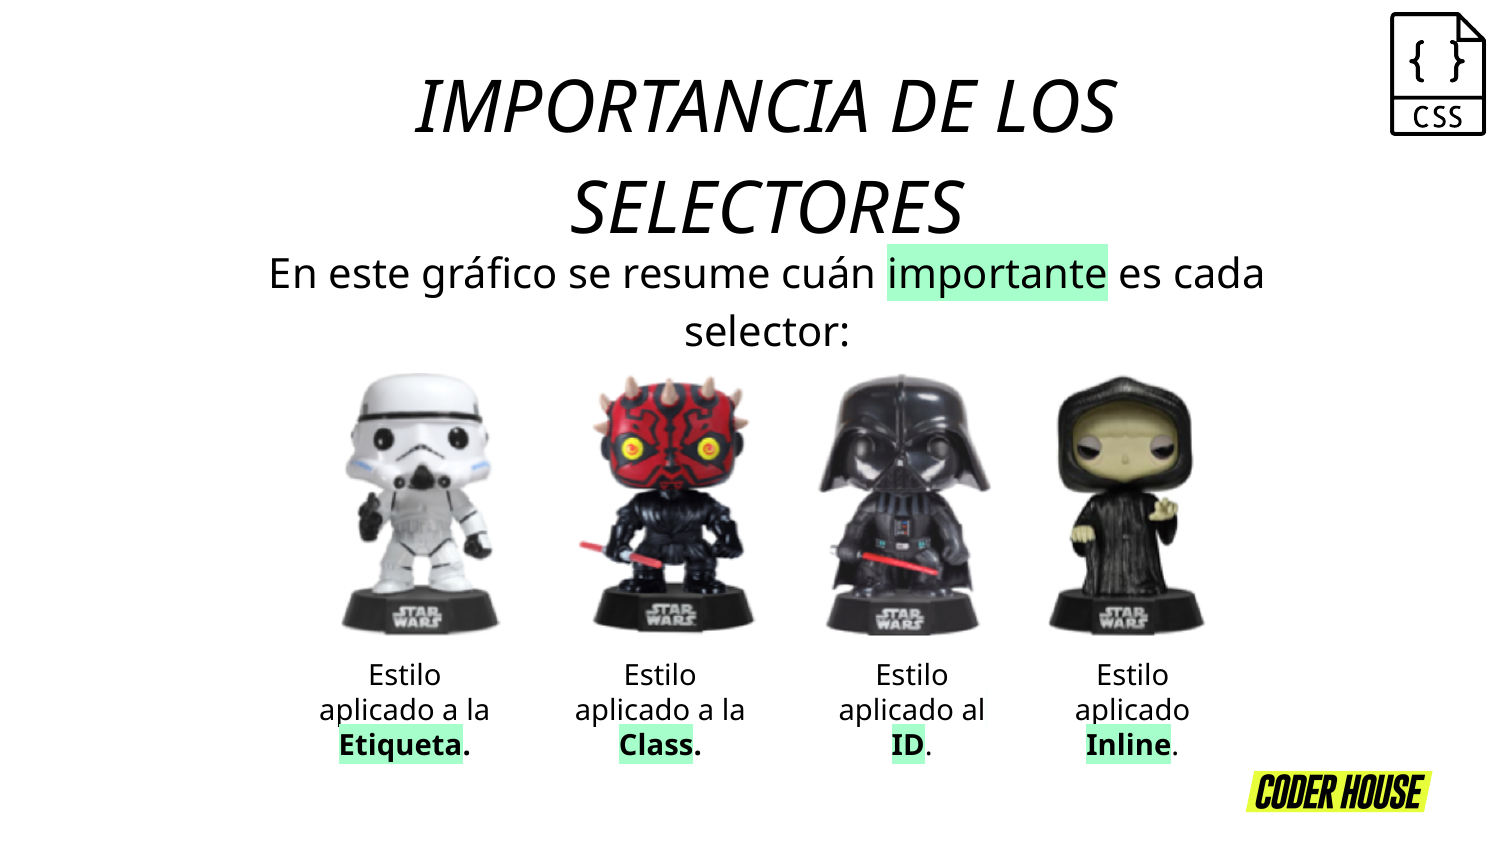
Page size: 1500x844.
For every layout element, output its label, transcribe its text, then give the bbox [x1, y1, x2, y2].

text_box Estilo aplicado Inline. [1024, 655, 1242, 719]
picture [1241, 764, 1437, 819]
picture [300, 341, 1260, 648]
picture [1376, 12, 1500, 136]
text_box Estilo aplicado a la Etiqueta. [296, 651, 514, 719]
text_box En este gráfico se resume cuán importante es cada selector: [196, 224, 1339, 326]
text_box Estilo aplicado al ID. [803, 655, 1021, 719]
text_box Estilo aplicado a la Class. [551, 655, 769, 719]
text_box IMPORTANCIA DE LOS SELECTORES [201, 31, 1334, 224]
